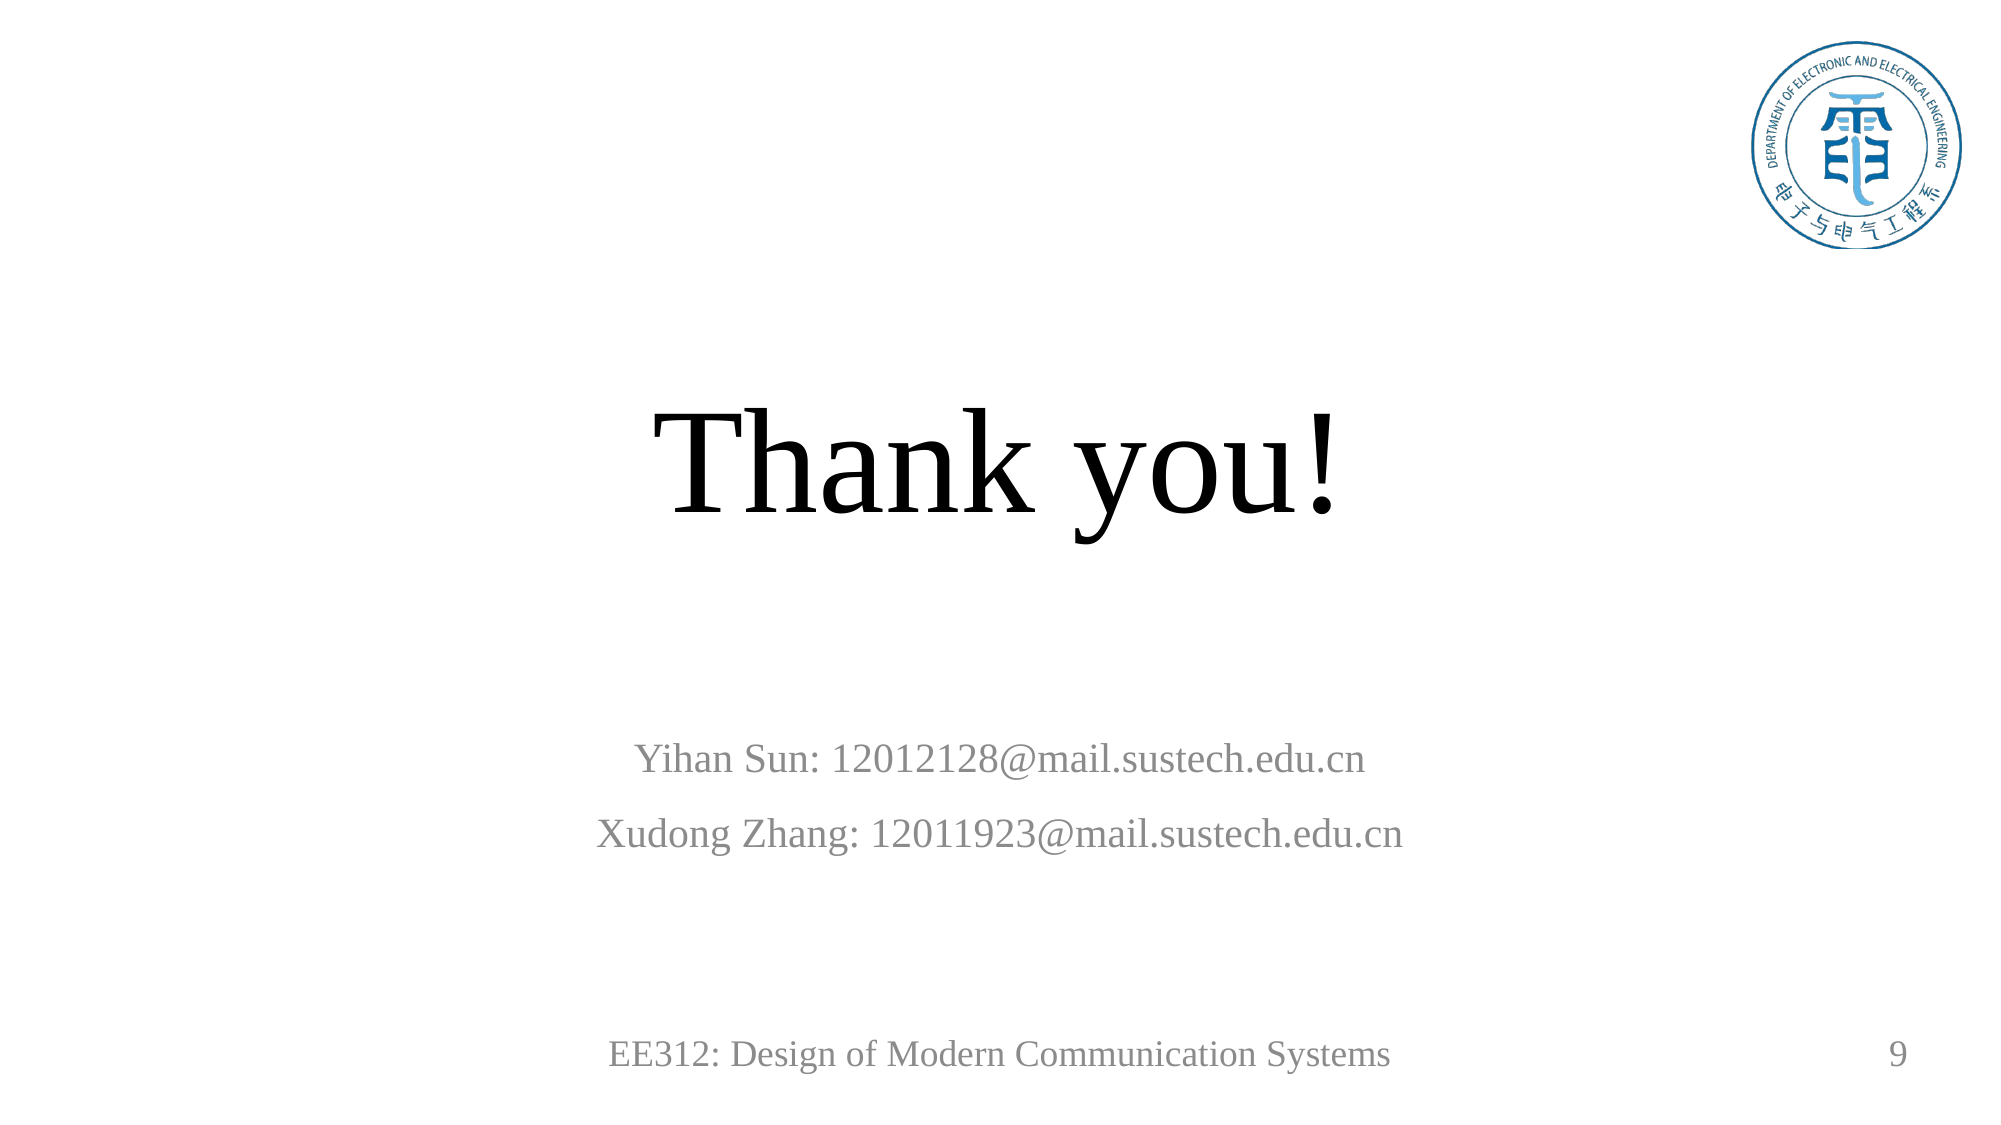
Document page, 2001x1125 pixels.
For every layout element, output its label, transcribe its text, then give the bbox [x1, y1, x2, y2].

picture [1749, 36, 1963, 249]
text_box Yihan Sun: 12012128@mail.sustech.edu.cn Xudong Zhang: 12011923@mail.sustech.edu.cn [575, 698, 1425, 887]
text_box Thank you! [491, 342, 1509, 563]
slide_number 9 [1577, 1023, 1923, 1080]
footer EE312: Design of Modern Communication Systems [554, 1023, 1446, 1080]
